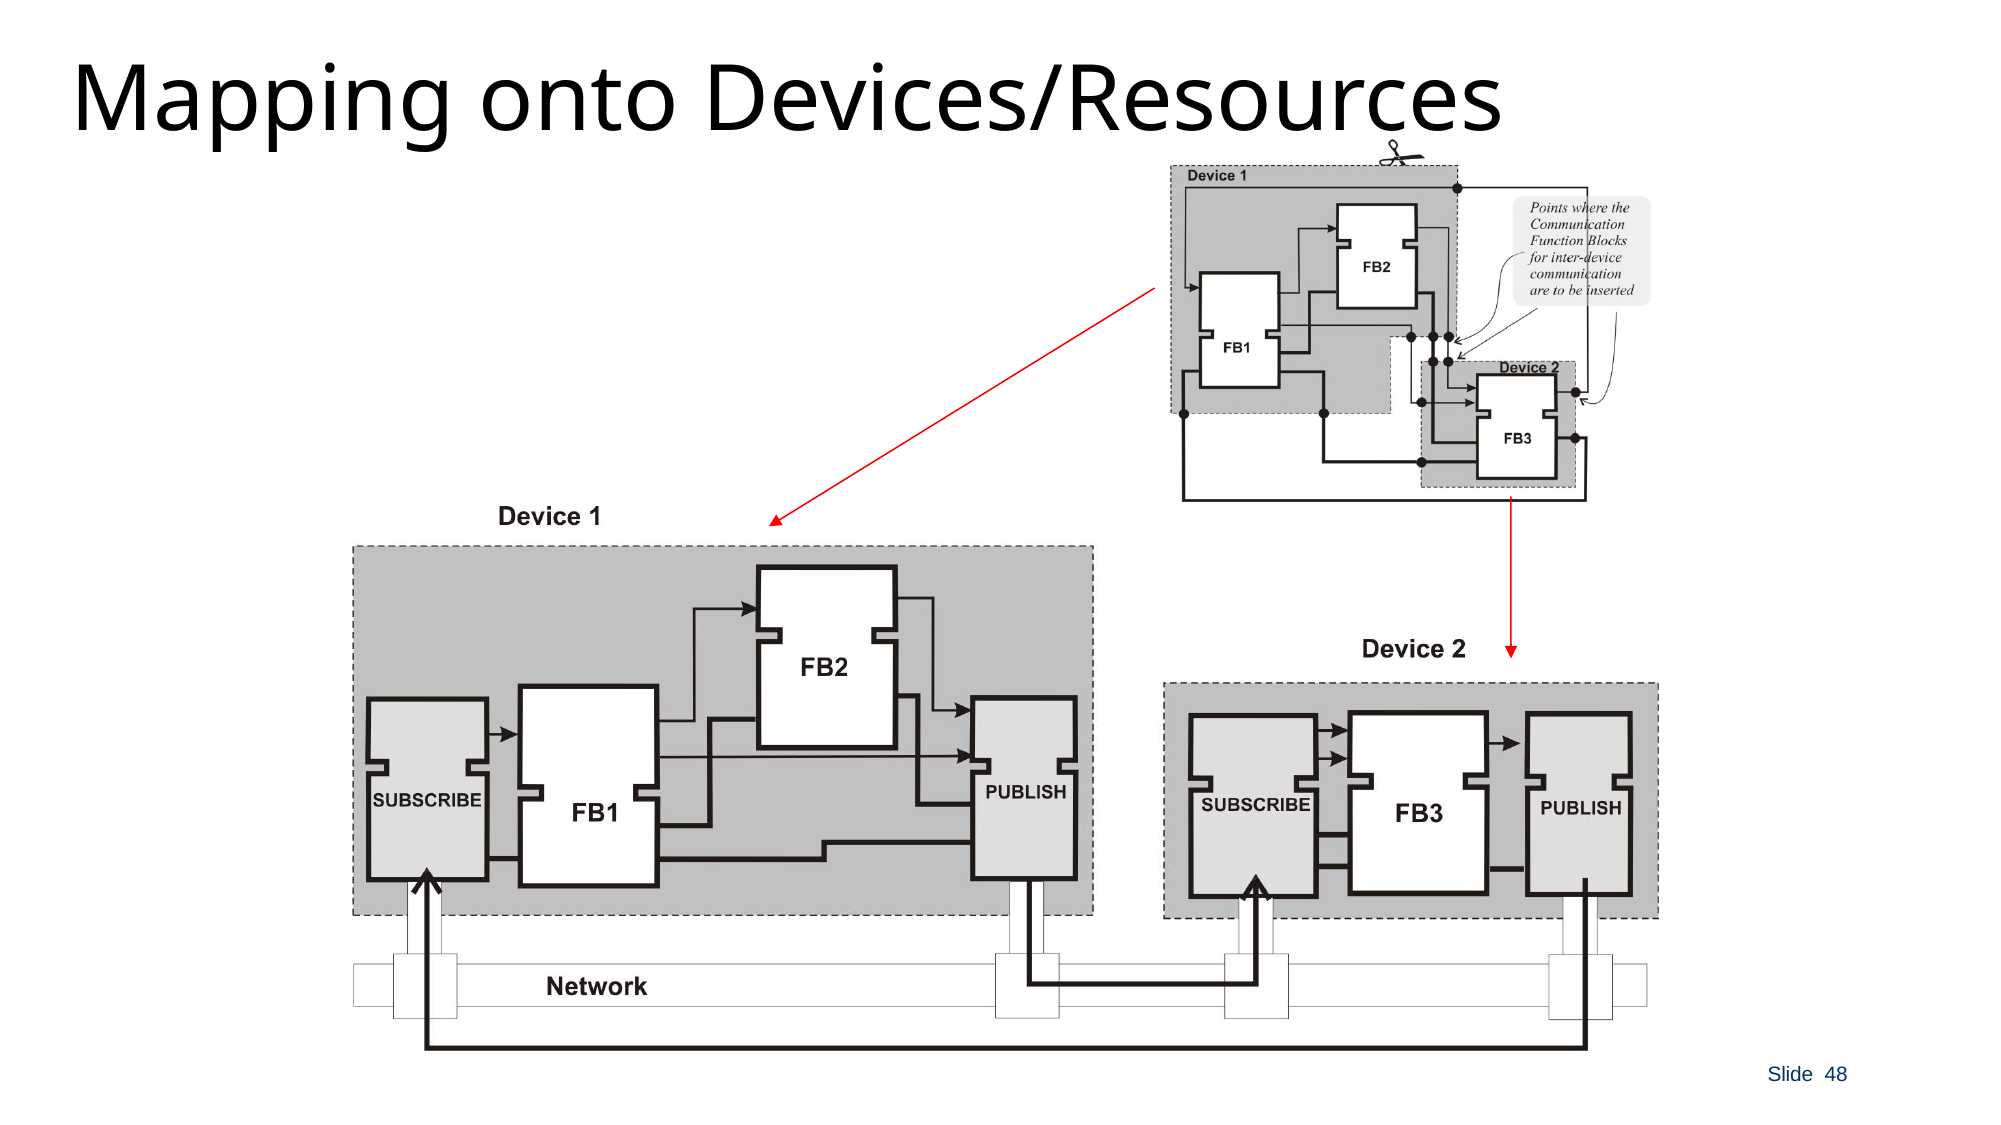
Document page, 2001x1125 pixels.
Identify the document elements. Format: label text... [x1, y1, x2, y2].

picture [1170, 139, 1651, 502]
slide_number Slide 48 [1412, 1042, 1863, 1103]
picture [352, 506, 1659, 1052]
title Mapping onto Devices/Resources [55, 0, 1781, 210]
